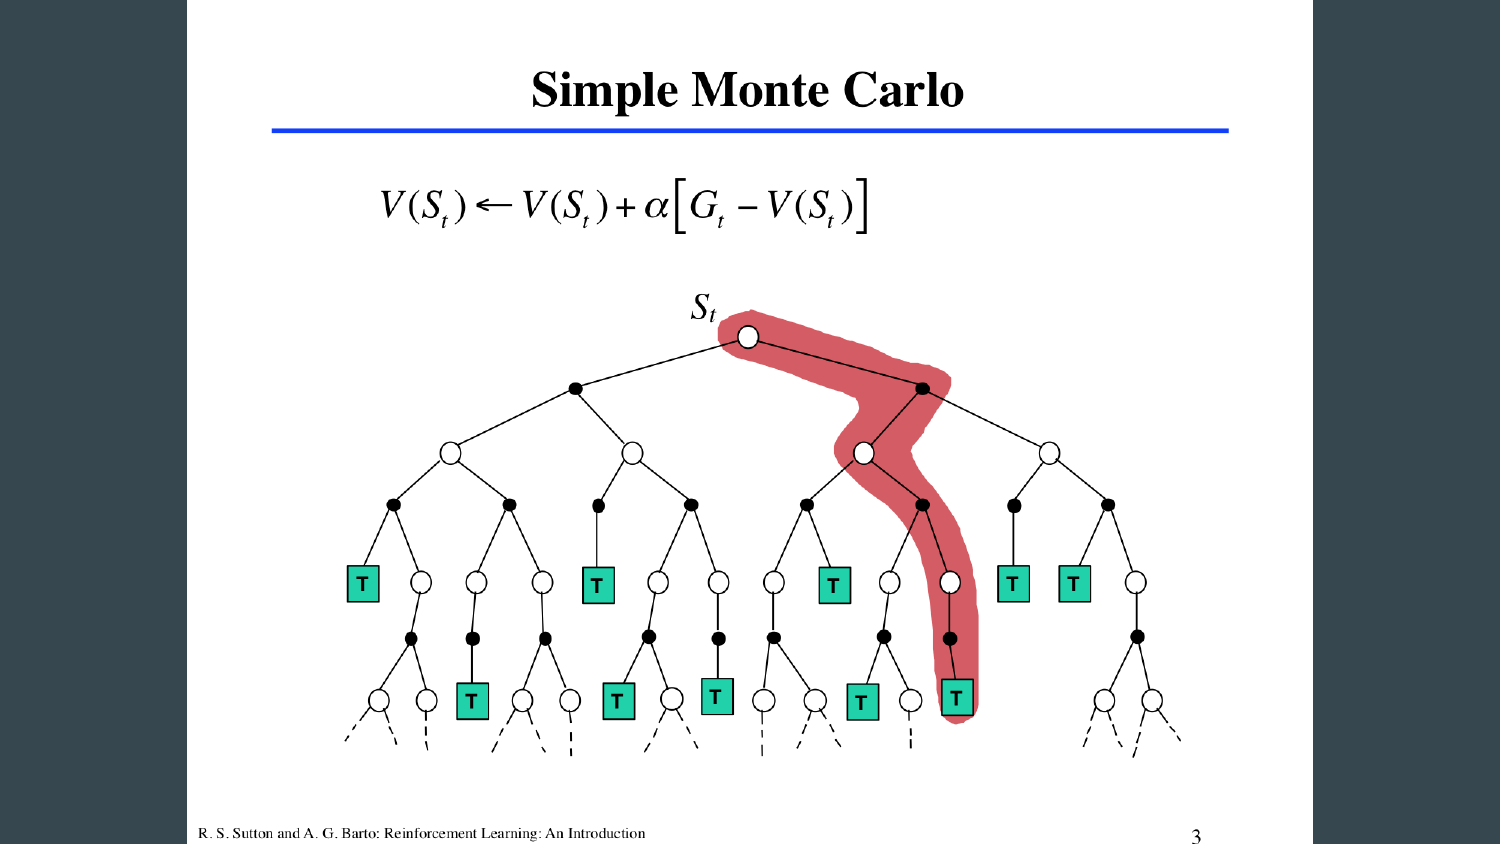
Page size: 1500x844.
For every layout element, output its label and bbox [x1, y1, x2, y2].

picture [187, 0, 1313, 844]
